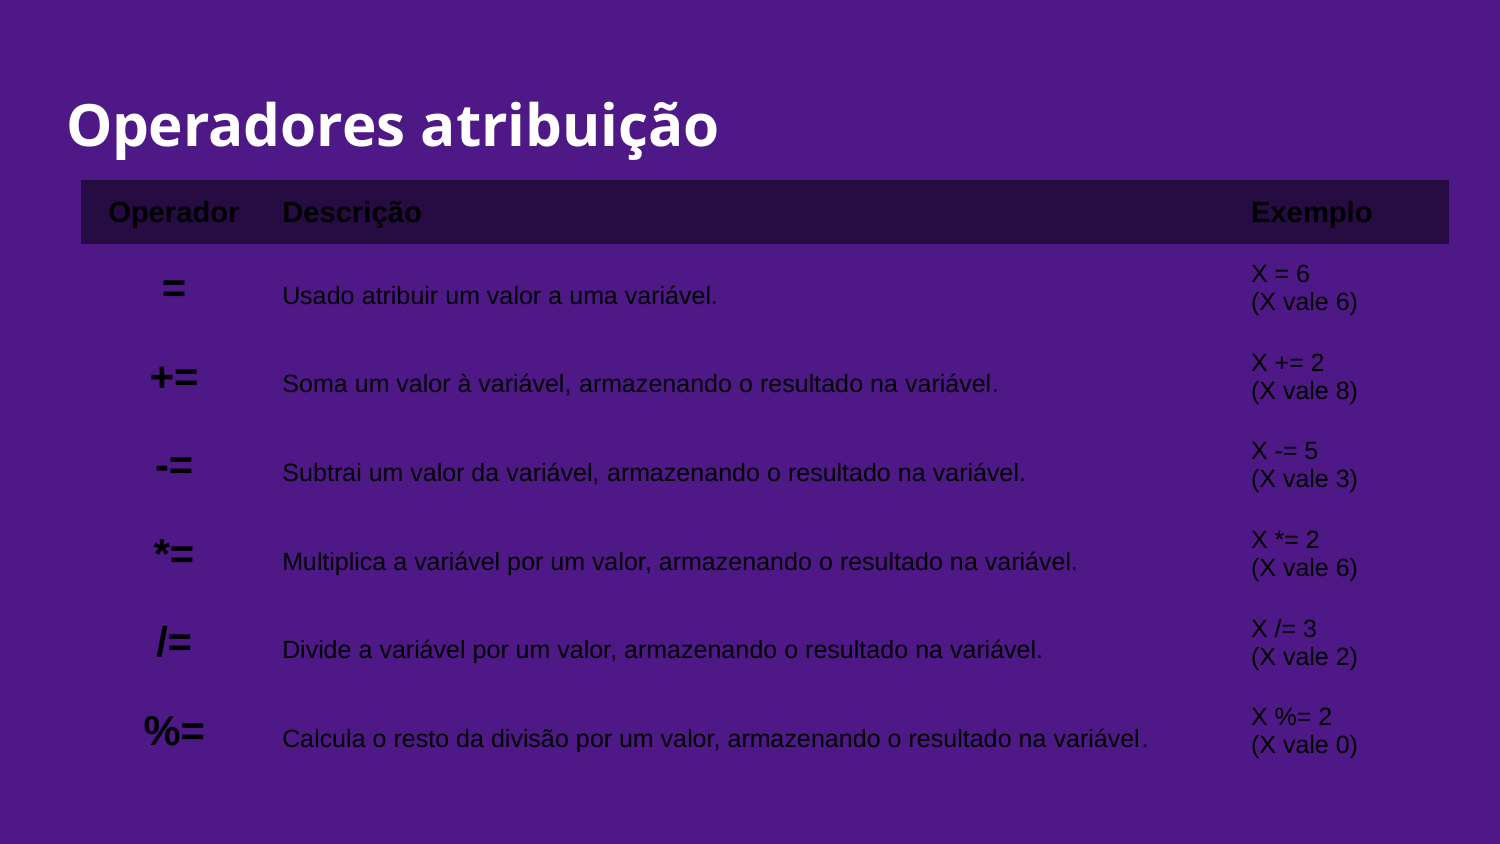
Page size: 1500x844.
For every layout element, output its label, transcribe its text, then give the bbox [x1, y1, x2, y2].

table_header Exemplo [1236, 180, 1449, 244]
table_cell Divide a variável por um valor, armazenando o resultado na variável. [267, 598, 1236, 687]
table_cell += [81, 332, 267, 421]
table_cell Soma um valor à variável, armazenando o resultado na variável. [267, 332, 1236, 421]
table_cell Calcula o resto da divisão por um valor, armazenando o resultado na variável. [267, 687, 1236, 775]
table_cell %= [81, 687, 267, 775]
table_cell X %= 2 (X vale 0) [1236, 687, 1449, 775]
table_cell X -= 5 (X vale 3) [1236, 421, 1449, 509]
table_cell X /= 3 (X vale 2) [1236, 598, 1449, 687]
table_cell /= [81, 598, 267, 687]
table_cell X += 2 (X vale 8) [1236, 332, 1449, 421]
table_cell Subtrai um valor da variável, armazenando o resultado na variável. [267, 421, 1236, 509]
table_cell = [81, 244, 267, 332]
table_cell *= [81, 509, 267, 598]
table_cell X *= 2 (X vale 6) [1236, 509, 1449, 598]
table_cell Usado atribuir um valor a uma variável. [267, 244, 1236, 332]
title Operadores atribuição [51, 72, 1449, 167]
table_cell Multiplica a variável por um valor, armazenando o resultado na variável. [267, 509, 1236, 598]
table_header Operador [81, 180, 267, 244]
table_cell X = 6 (X vale 6) [1236, 244, 1449, 332]
table_header Descrição [267, 180, 1236, 244]
table_cell -= [81, 421, 267, 509]
